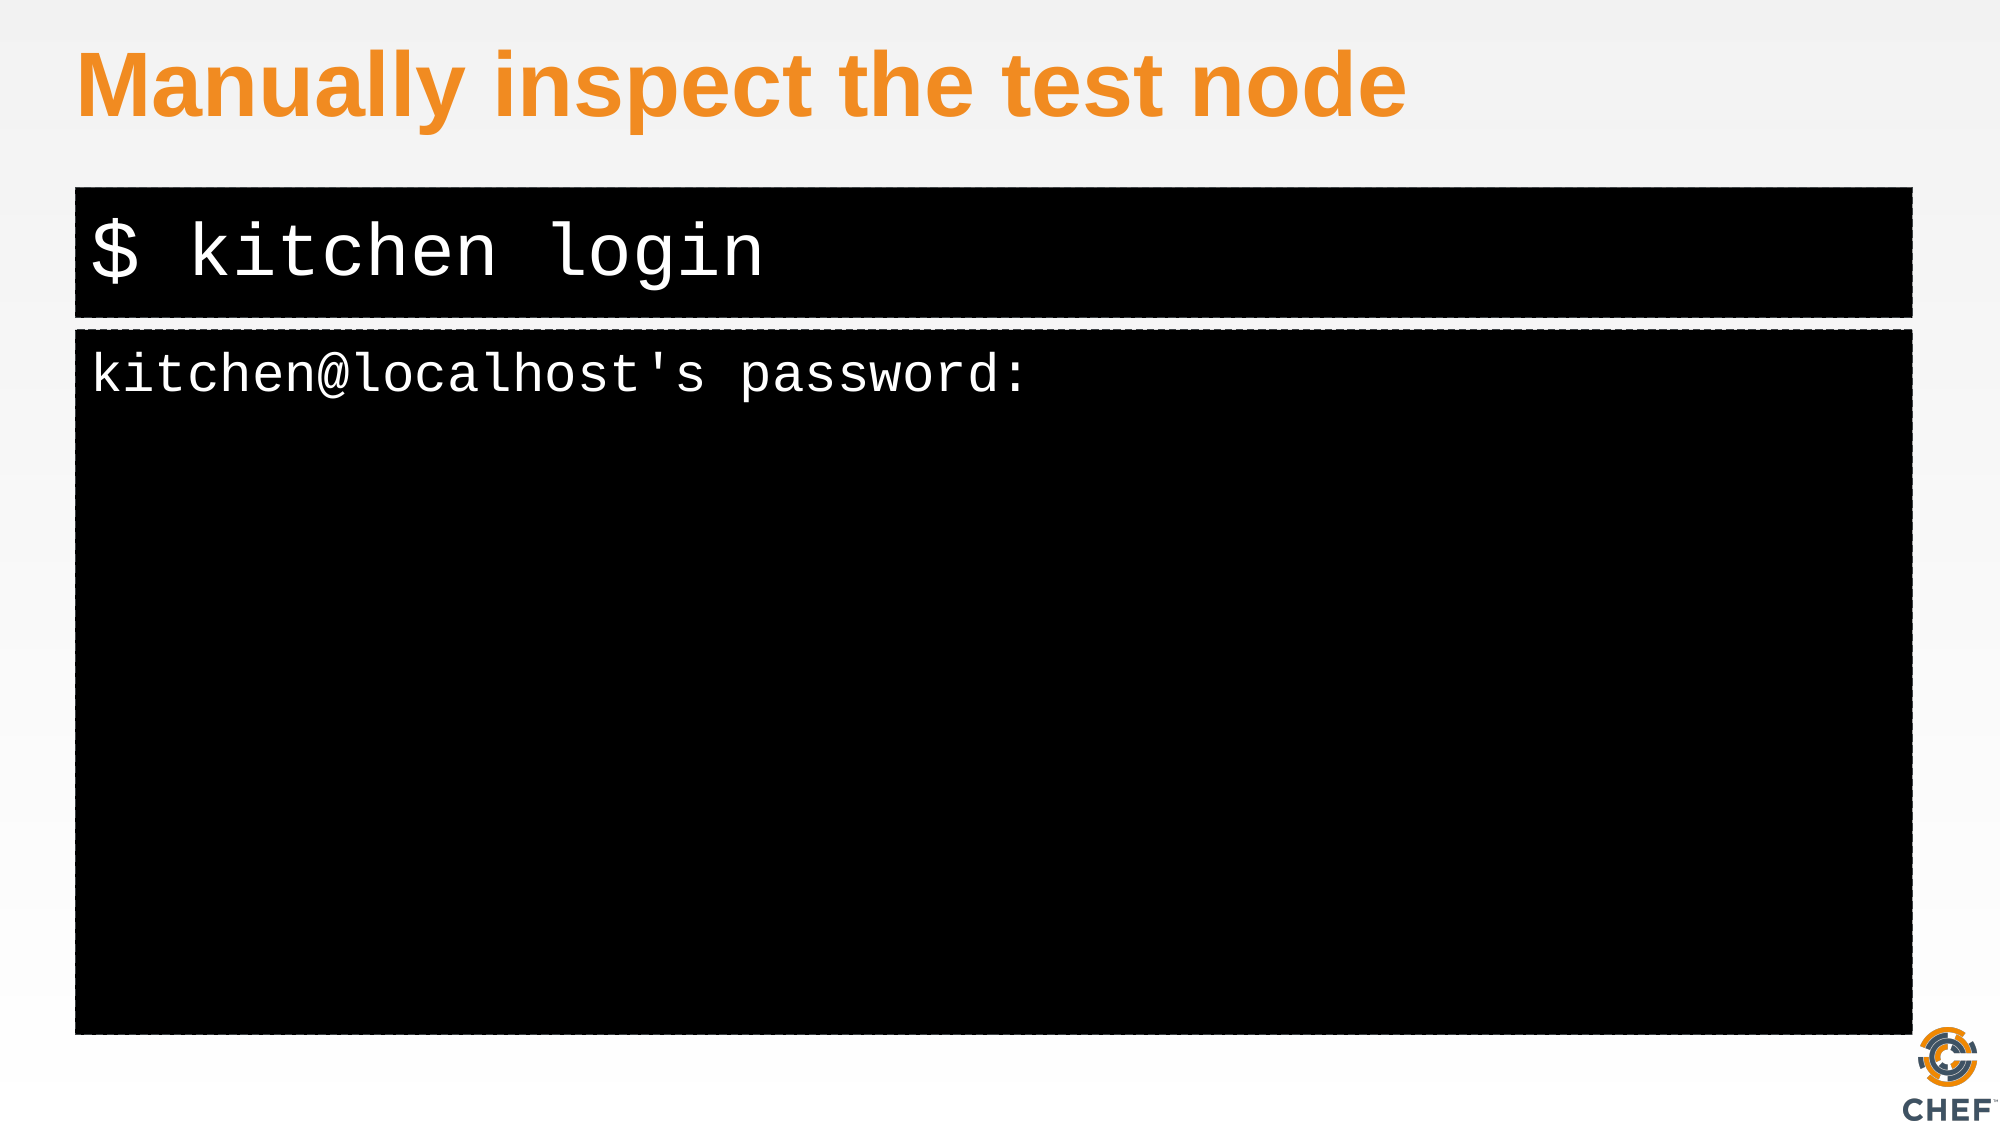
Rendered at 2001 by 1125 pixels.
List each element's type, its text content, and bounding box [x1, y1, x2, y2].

picture [1903, 1027, 1998, 1121]
list kitchen@localhost's password: [75, 329, 1913, 1035]
title Manually inspect the test node [75, 37, 1913, 140]
list kitchen login [172, 201, 1908, 291]
